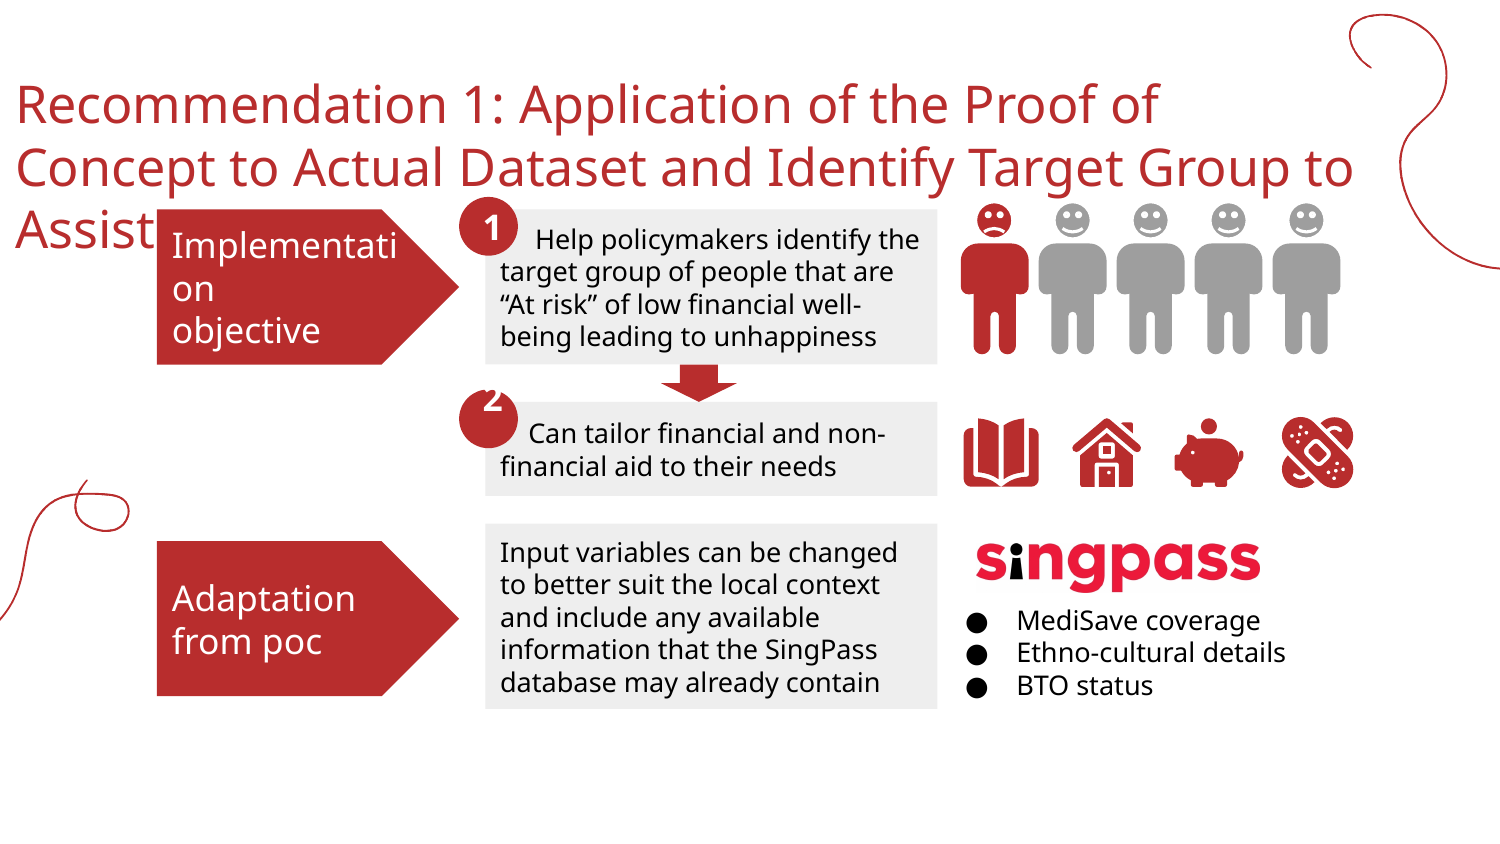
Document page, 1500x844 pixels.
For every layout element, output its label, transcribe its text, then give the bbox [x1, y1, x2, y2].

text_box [1071, 418, 1142, 488]
title Recommendation 1: Application of the Proof of Concept to Actual Dataset and Identify Target Group to Assist [0, 56, 1383, 151]
text_box Can tailor financial and non-financial aid to their needs [485, 401, 938, 496]
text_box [963, 418, 1039, 487]
picture [975, 543, 1260, 594]
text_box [1038, 209, 1107, 355]
text_box Help policymakers identify the target group of people that are “At risk” of low financial well-being leading to unhappiness [485, 209, 938, 365]
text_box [1174, 418, 1244, 488]
text_box [1137, 201, 1164, 207]
text_box 1 [459, 196, 518, 256]
text_box [981, 201, 1008, 207]
text_box Input variables can be changed to better suit the local context and include any available information that the SingPass database may already contain [485, 523, 938, 709]
text_box [661, 364, 737, 402]
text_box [1279, 416, 1356, 489]
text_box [1116, 209, 1185, 355]
text_box MediSave coverage Ethno-cultural details BTO status [926, 588, 1419, 716]
text_box [1059, 201, 1086, 207]
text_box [1272, 209, 1341, 355]
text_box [1194, 209, 1263, 355]
text_box [1293, 201, 1320, 207]
text_box Adaptation from poc [156, 541, 460, 697]
text_box 2 [459, 389, 518, 449]
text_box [960, 209, 1029, 355]
text_box Implementation objective [156, 209, 460, 365]
text_box [1215, 201, 1242, 207]
